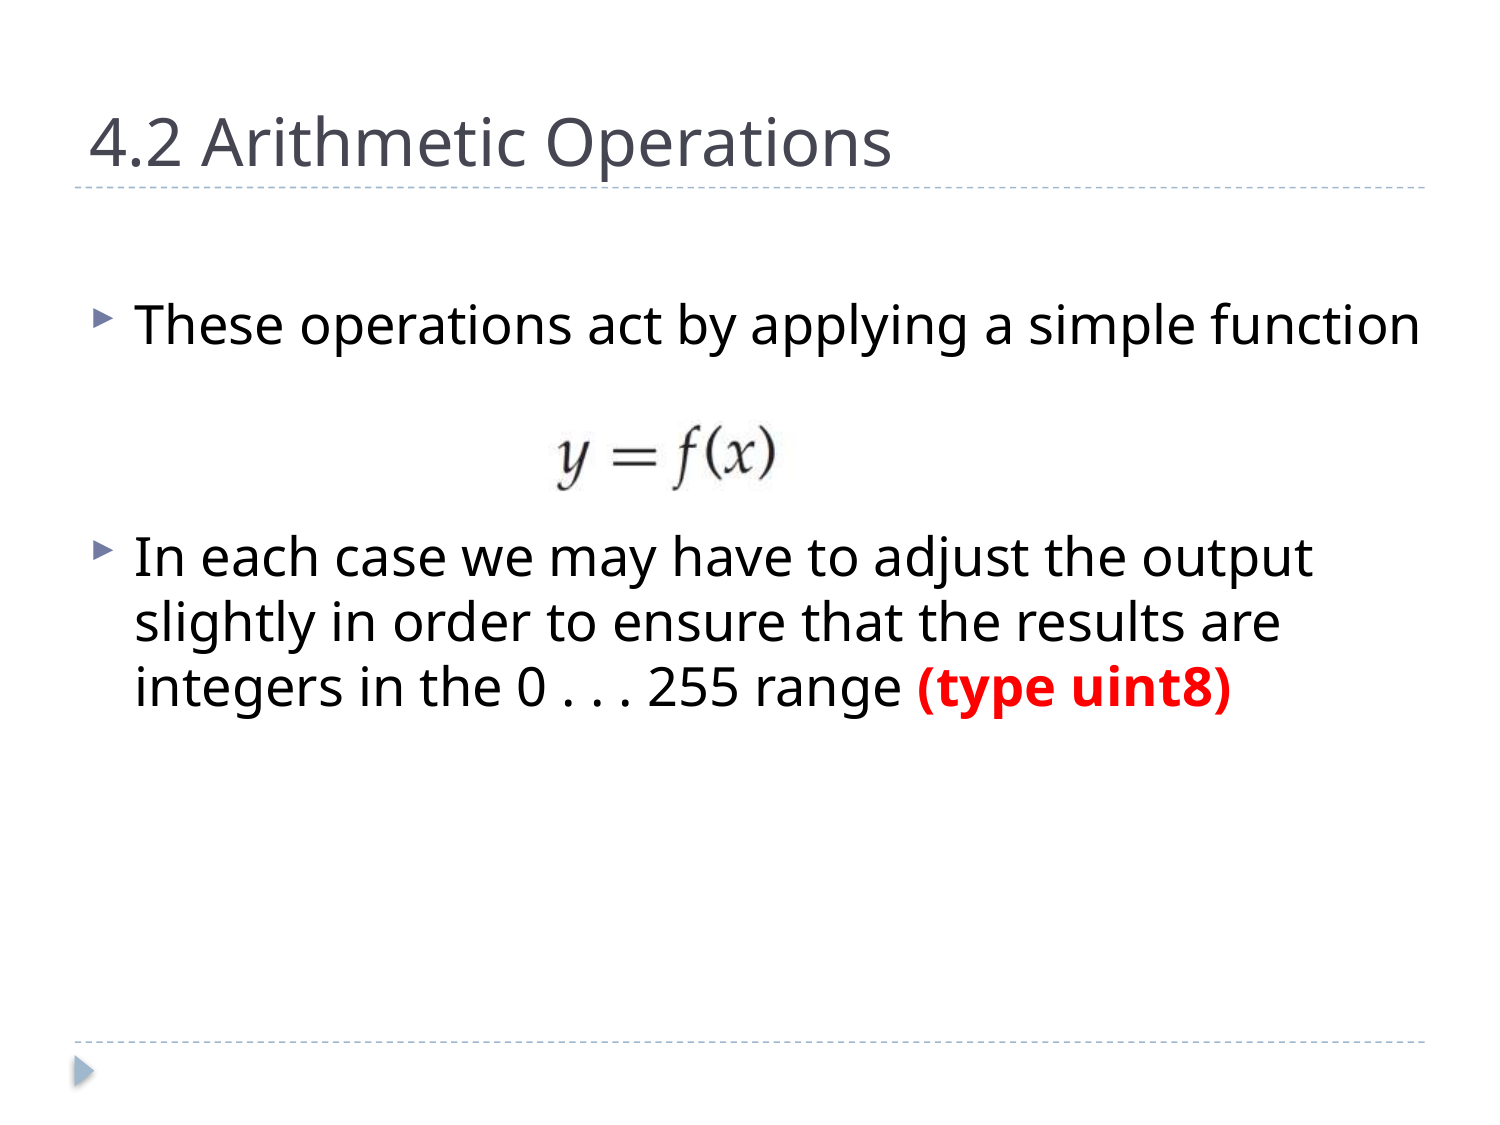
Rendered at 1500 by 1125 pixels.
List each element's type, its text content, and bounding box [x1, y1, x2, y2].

picture [537, 408, 801, 498]
title 4.2 Arithmetic Operations [75, 24, 1425, 188]
list These operations act by applying a simple function In each case we may have to adjust the output slightly in order to ensure that the results are integers in the 0 . . . 255 range (type uint8) [75, 282, 1463, 1025]
text_box Ch4-p.66 [75, 1062, 275, 1113]
